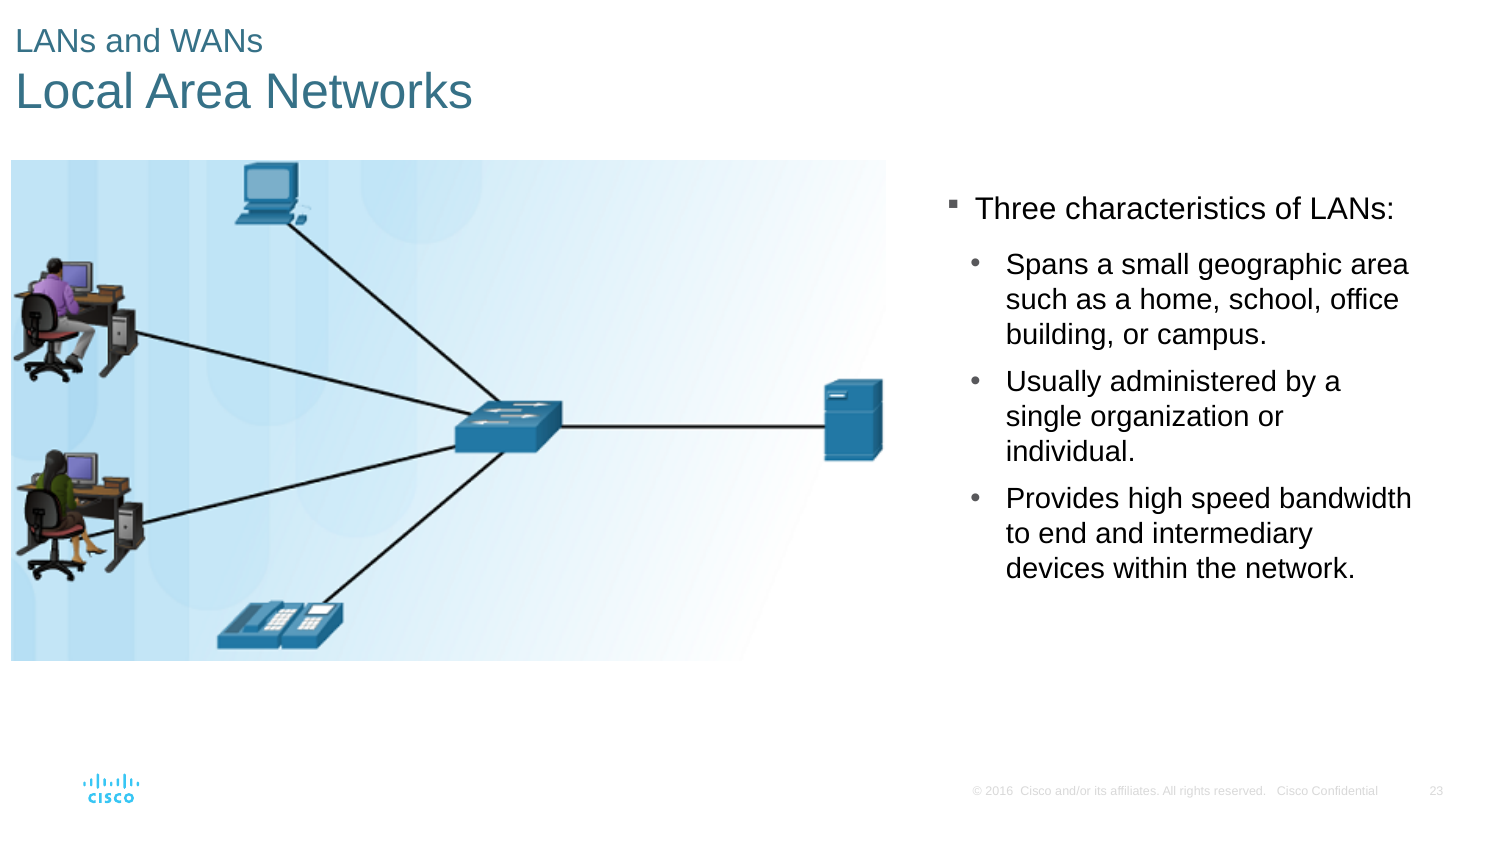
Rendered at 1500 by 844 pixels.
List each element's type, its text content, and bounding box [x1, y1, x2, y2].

list Three characteristics of LANs: Spans a small geographic area such as a home, school, office building, or campus. Usually administered by a single organization or individual. Provides high speed bandwidth to end and intermediary devices within the network. [931, 181, 1450, 641]
title LANs and WANs Local Area Networks [0, 6, 1500, 131]
picture [11, 160, 886, 662]
